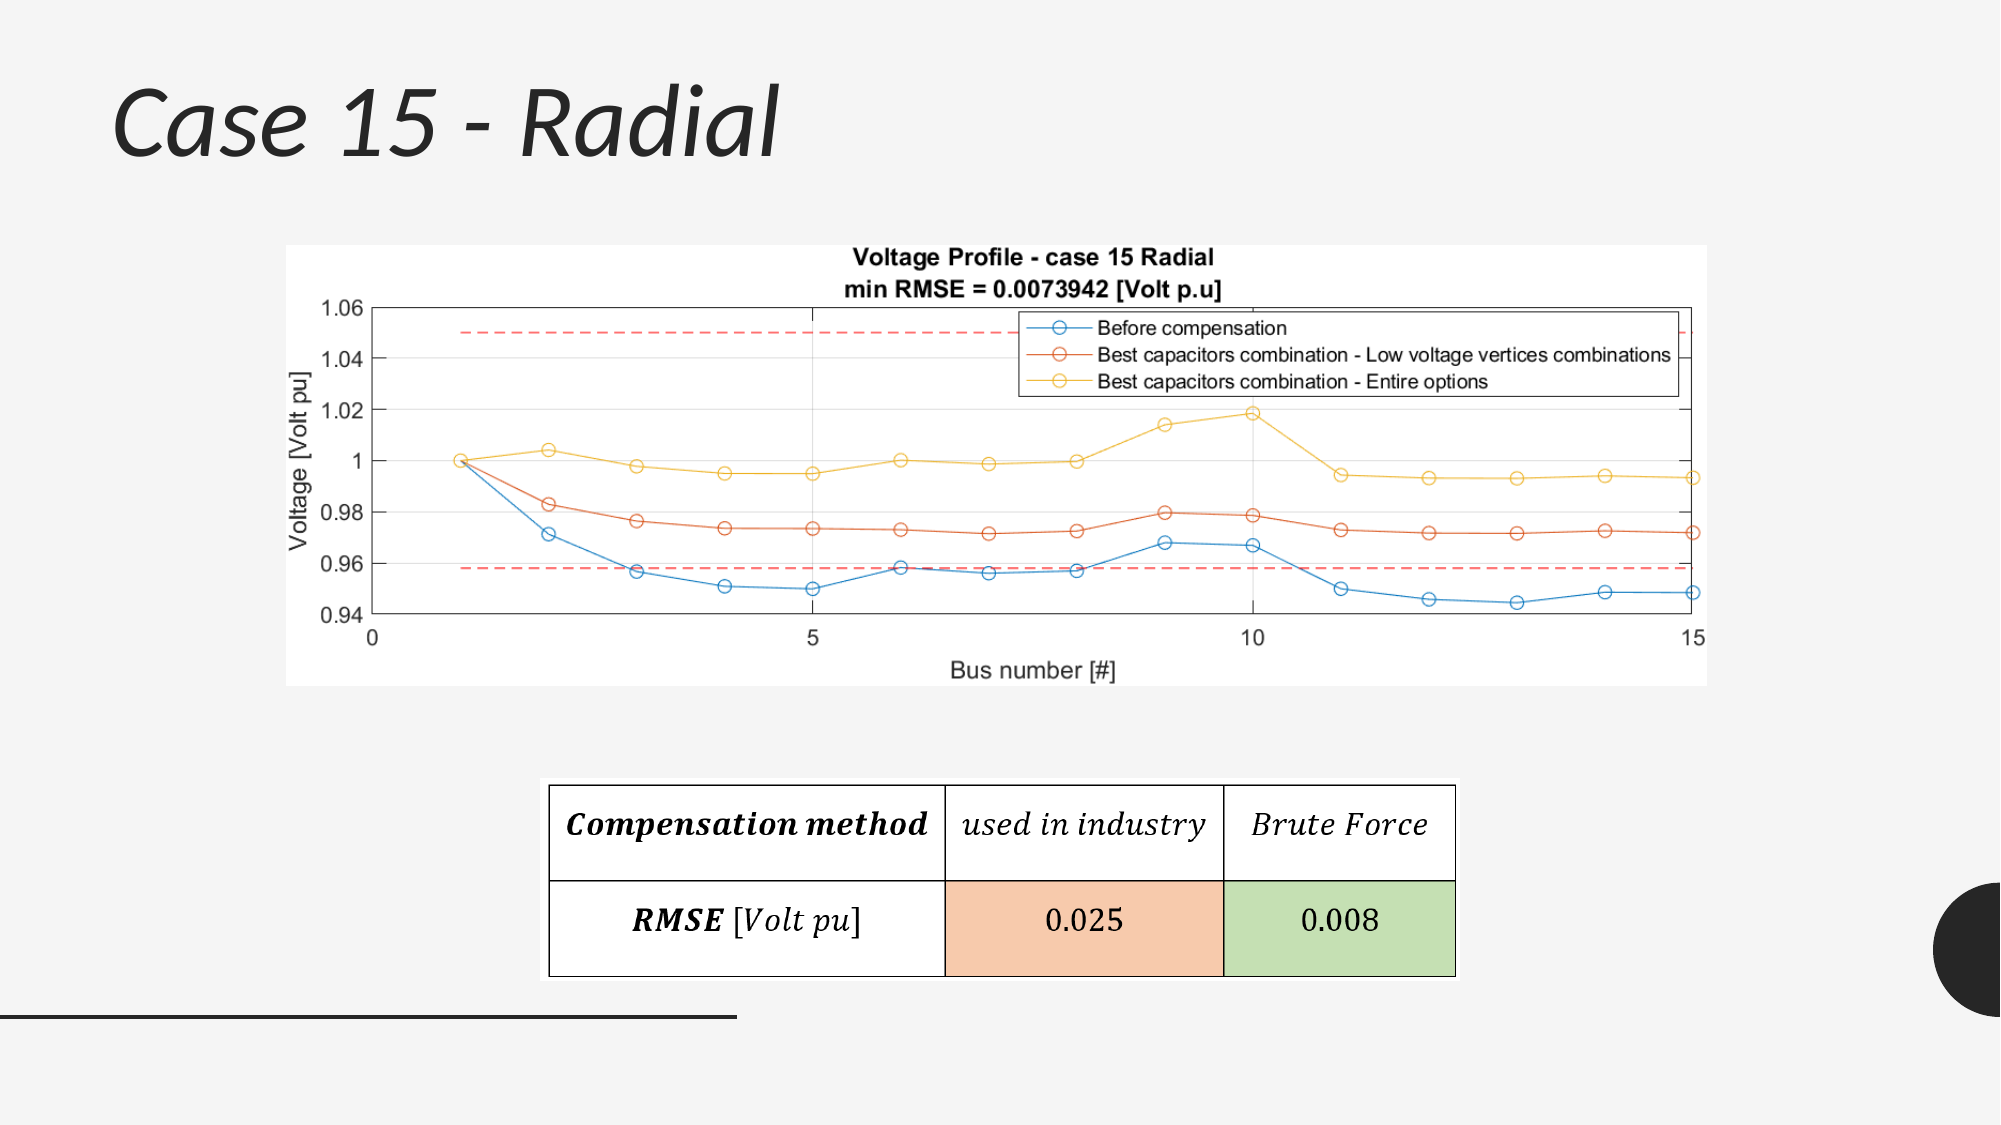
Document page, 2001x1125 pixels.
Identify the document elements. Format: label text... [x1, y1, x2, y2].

picture [540, 778, 1460, 981]
picture [286, 245, 1707, 686]
title Case 15 - Radial [0, 59, 798, 872]
